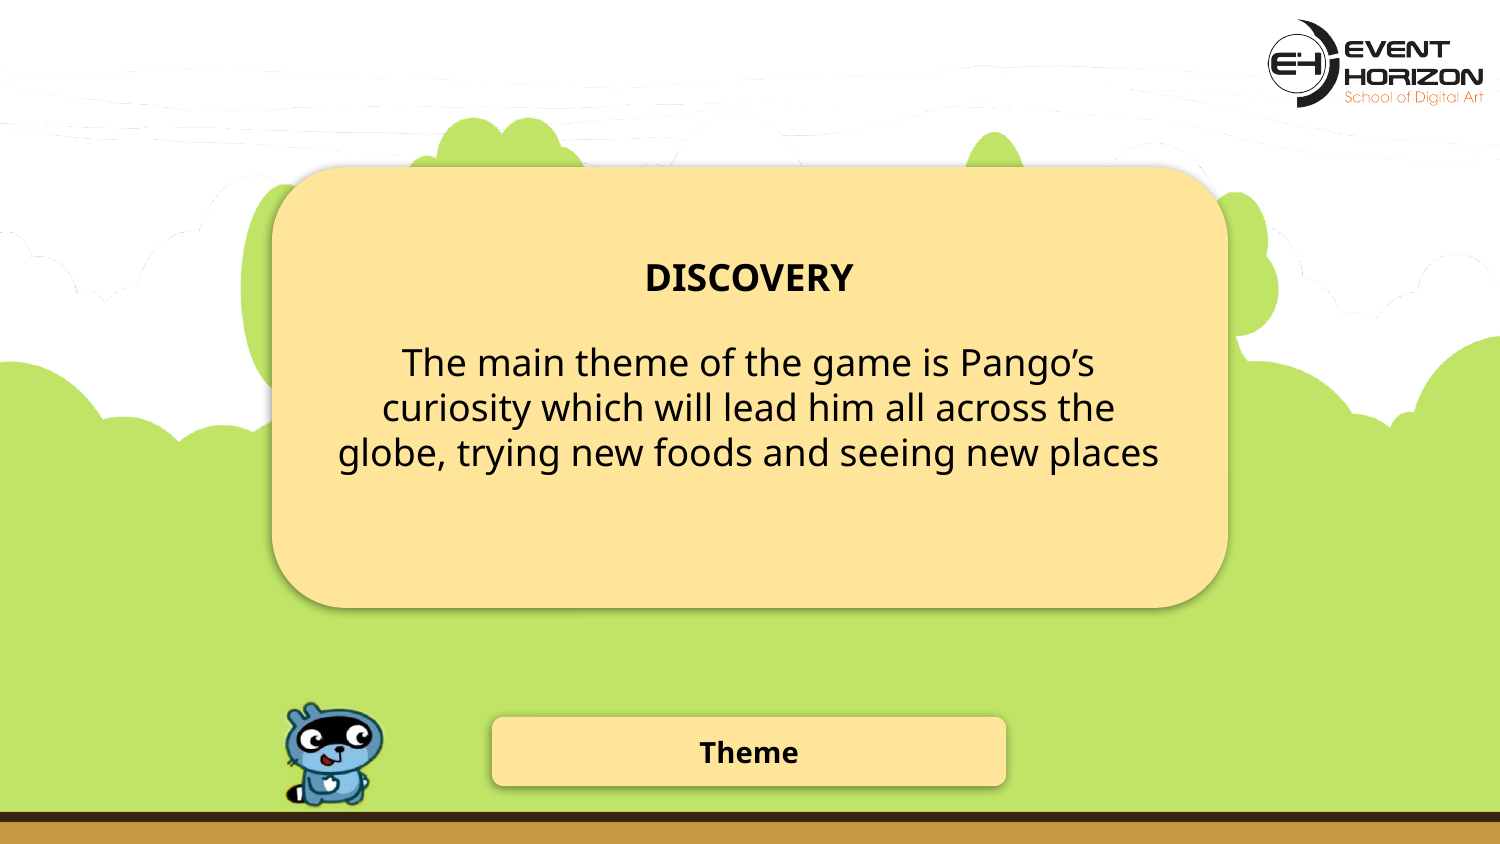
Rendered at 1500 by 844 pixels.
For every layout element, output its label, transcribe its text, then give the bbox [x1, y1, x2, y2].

text_box [1002, 719, 1007, 760]
text_box Theme [496, 718, 1002, 760]
picture [0, 0, 1500, 844]
text_box [491, 719, 496, 760]
text_box DISCOVERY The main theme of the game is Pango’s curiosity which will lead him all across the globe, trying new foods and seeing new places [321, 214, 1177, 546]
text_box [271, 167, 1228, 608]
